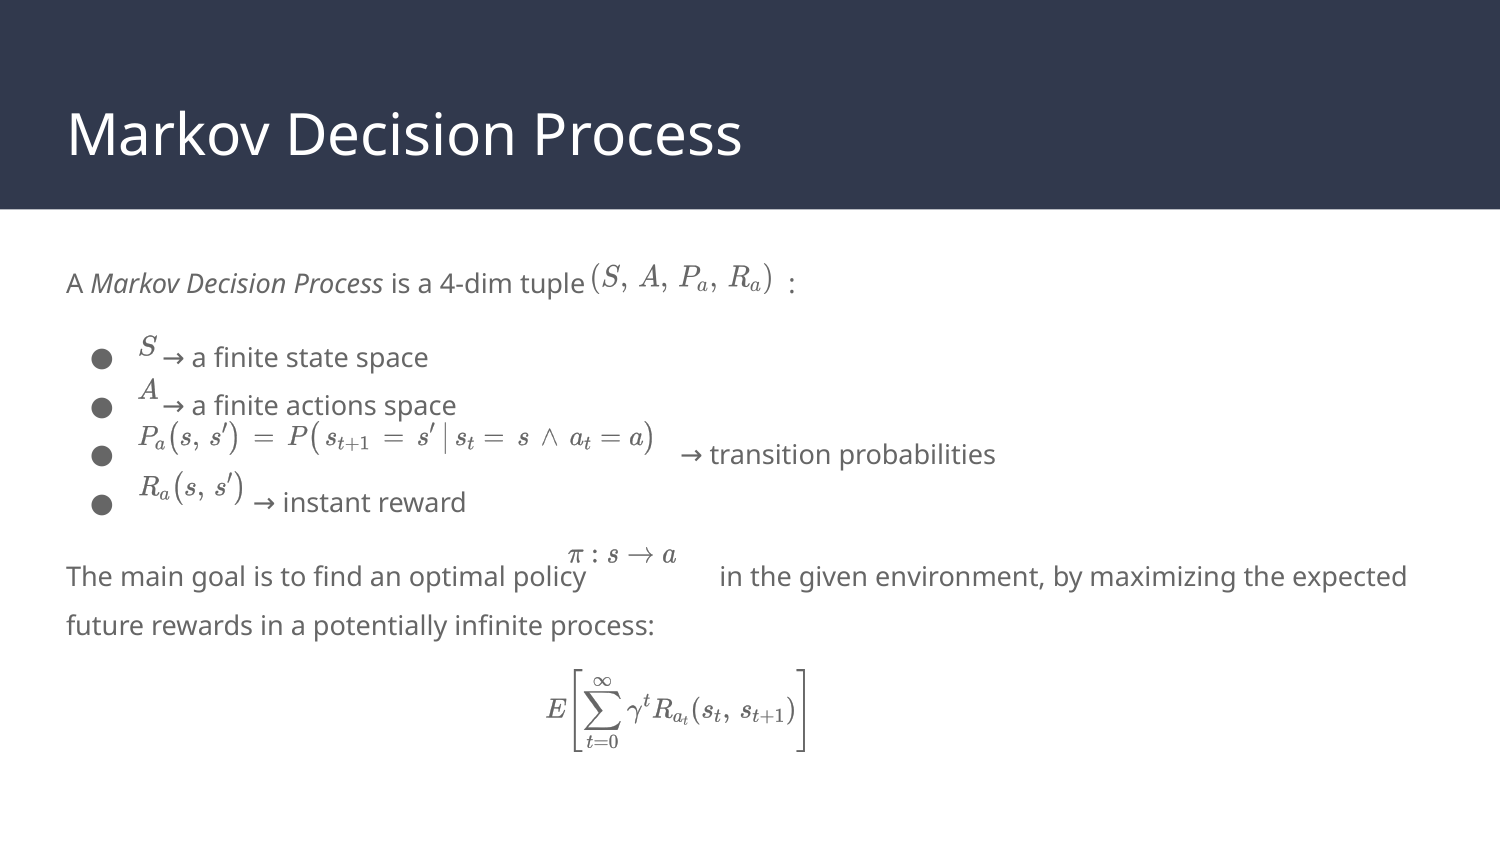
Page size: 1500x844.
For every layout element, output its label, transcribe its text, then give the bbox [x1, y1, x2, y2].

list A Markov Decision Process is a 4-dim tuple : → a finite state space → a finite actions space → transition probabilities → instant reward The main goal is to find an optimal policy in the given environment, by maximizing the expected future rewards in a potentially infinite process: [51, 247, 1449, 752]
picture [591, 263, 771, 295]
picture [567, 547, 676, 563]
picture [546, 669, 805, 752]
picture [138, 421, 652, 456]
picture [137, 378, 158, 399]
picture [139, 334, 157, 356]
title Markov Decision Process [51, 82, 1449, 185]
picture [139, 471, 242, 505]
